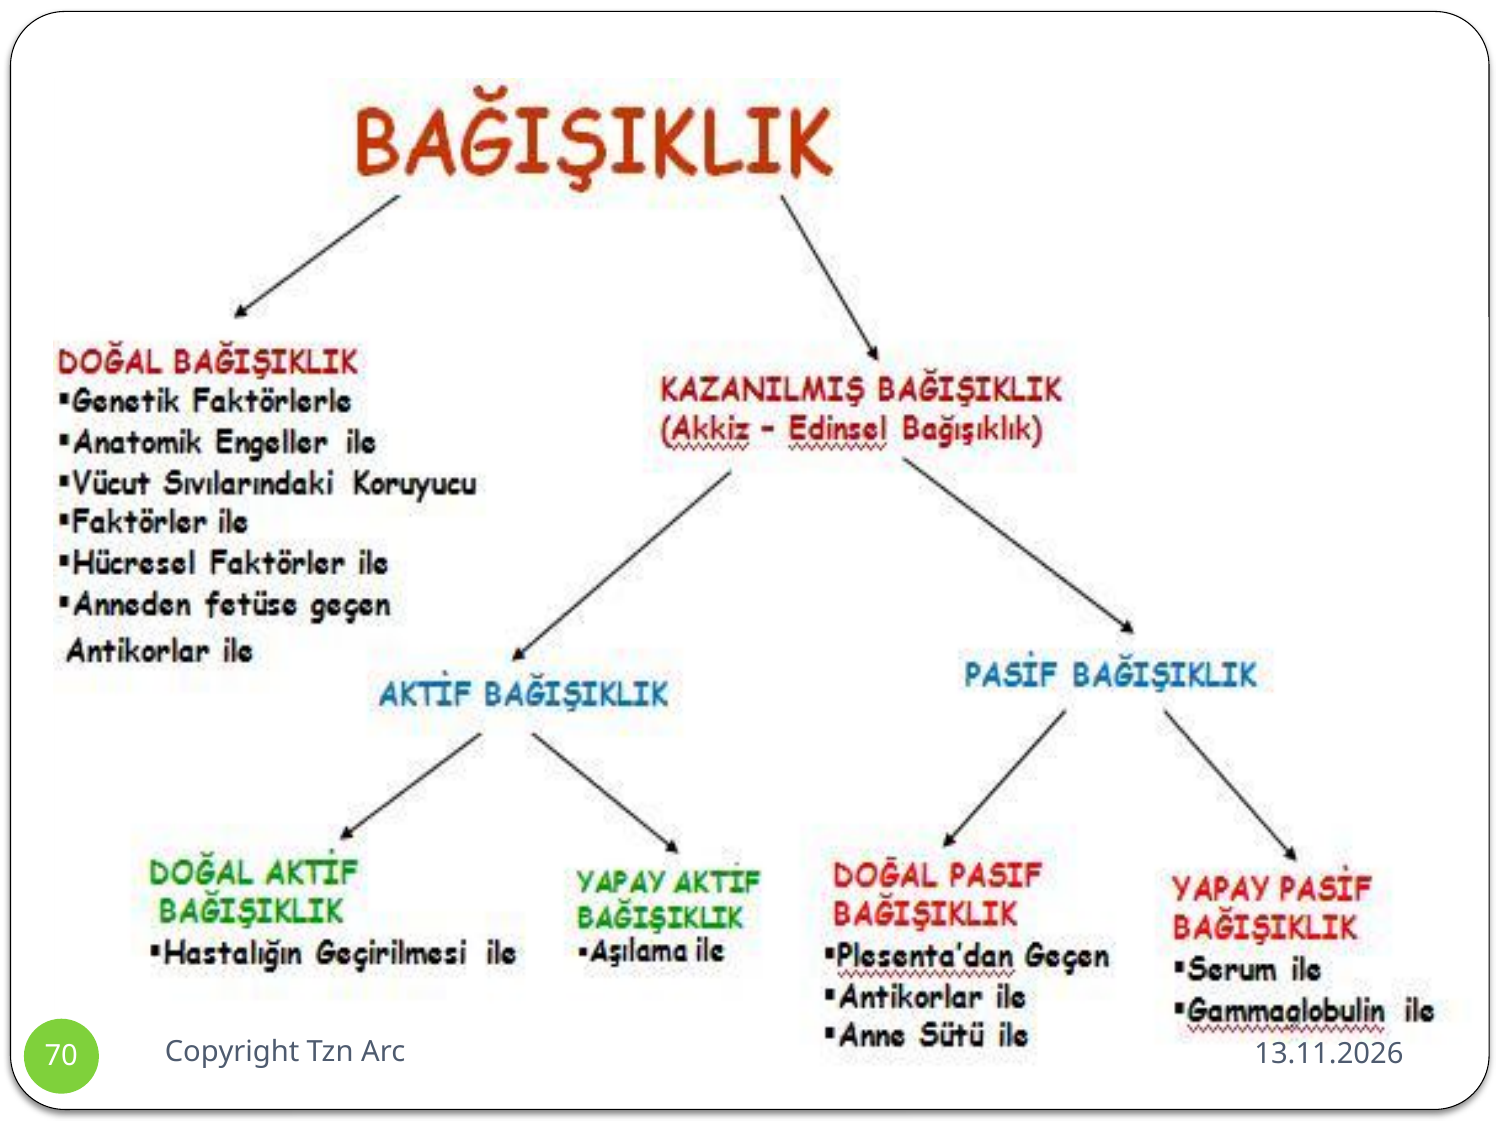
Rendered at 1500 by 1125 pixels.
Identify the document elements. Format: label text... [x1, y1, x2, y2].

slide_number 70 [23, 1021, 76, 1094]
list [52, 77, 1476, 1083]
